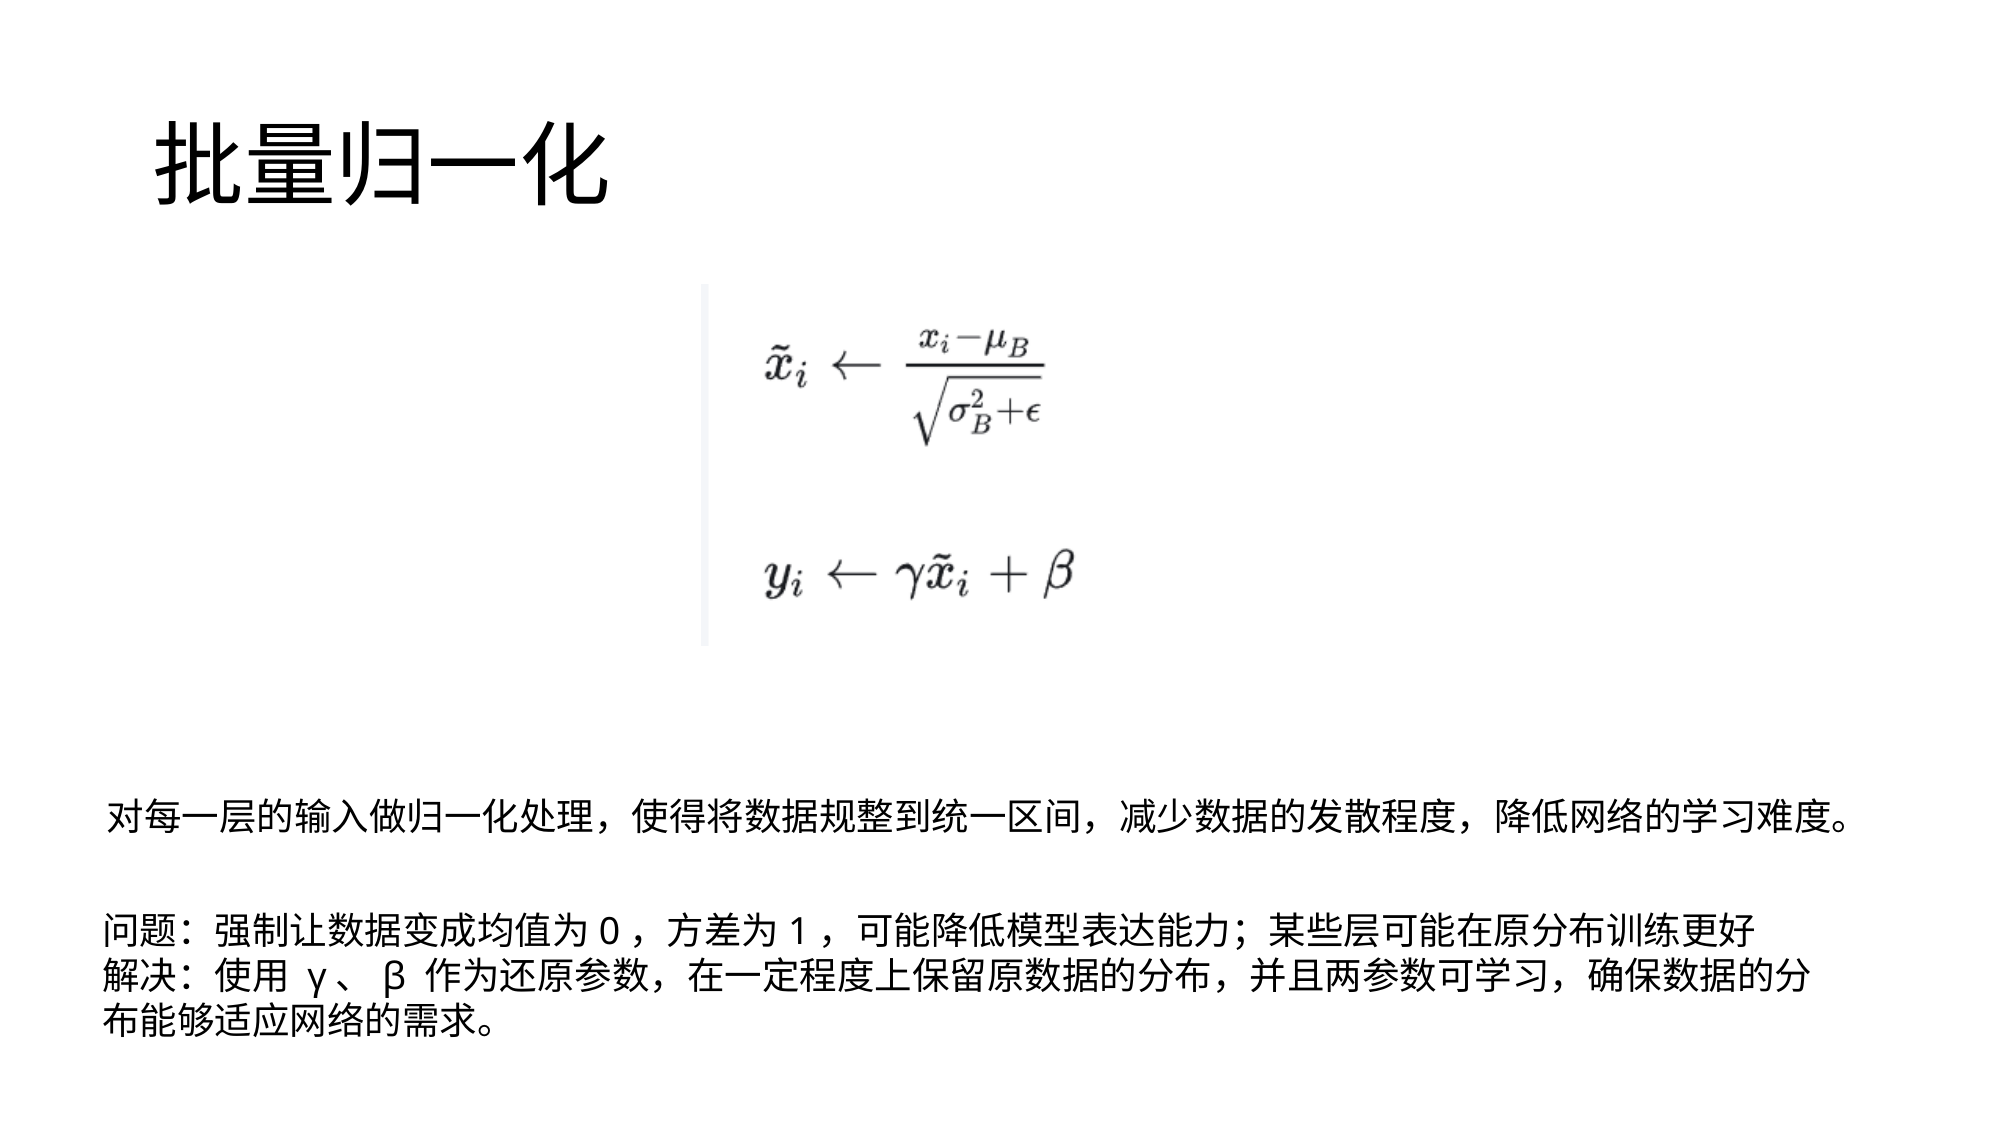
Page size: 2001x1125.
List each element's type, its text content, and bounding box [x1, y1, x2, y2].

text_box 对每一层的输入做归一化处理，使得将数据规整到统一区间，减少数据的发散程度，降低网络的学习难度。 [91, 785, 1885, 846]
text_box 问题：强制让数据变成均值为0，方差为1，可能降低模型表达能力；某些层可能在原分布训练更好 解决：使用 γ、β 作为还原参数，在一定程度上保留原数据的分布，并且两参数可学习，确保数据的分布能够适应网络的需求。 [87, 899, 1863, 1095]
title 批量归一化 [137, 59, 1863, 278]
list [701, 284, 1193, 646]
